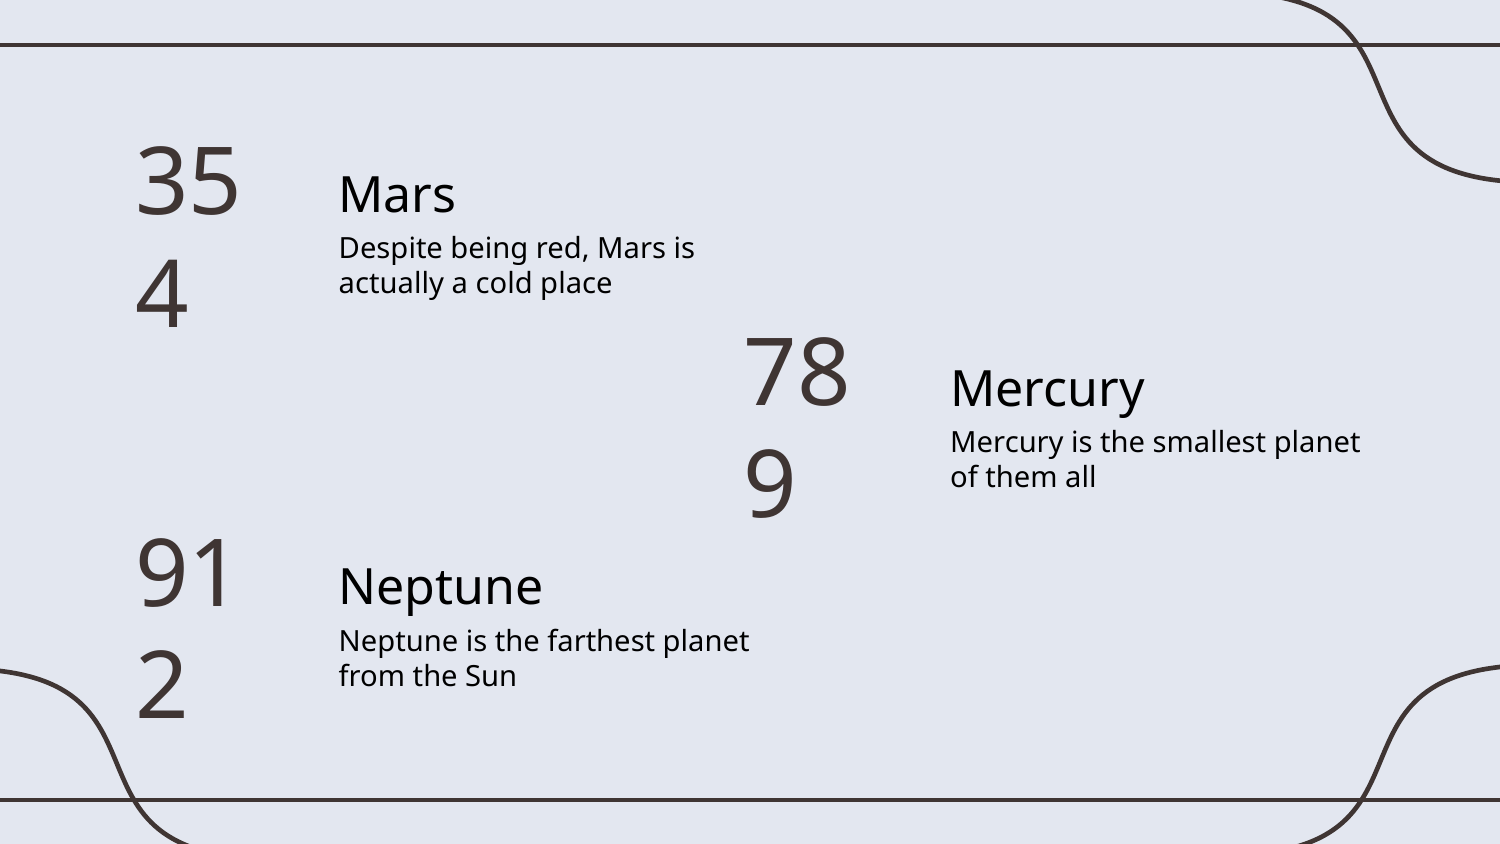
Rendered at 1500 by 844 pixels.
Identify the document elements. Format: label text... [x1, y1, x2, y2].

title 354 [120, 182, 304, 284]
subtitle Despite being red, Mars is actually a cold place [323, 213, 778, 308]
subtitle Mercury is the smallest planet of them all [935, 407, 1389, 502]
subtitle Mercury [935, 341, 1389, 407]
subtitle Neptune is the farthest planet from the Sun [323, 606, 778, 701]
subtitle Mars [323, 147, 778, 213]
subtitle Neptune [323, 539, 778, 606]
title 789 [728, 373, 912, 475]
title 912 [120, 574, 304, 676]
